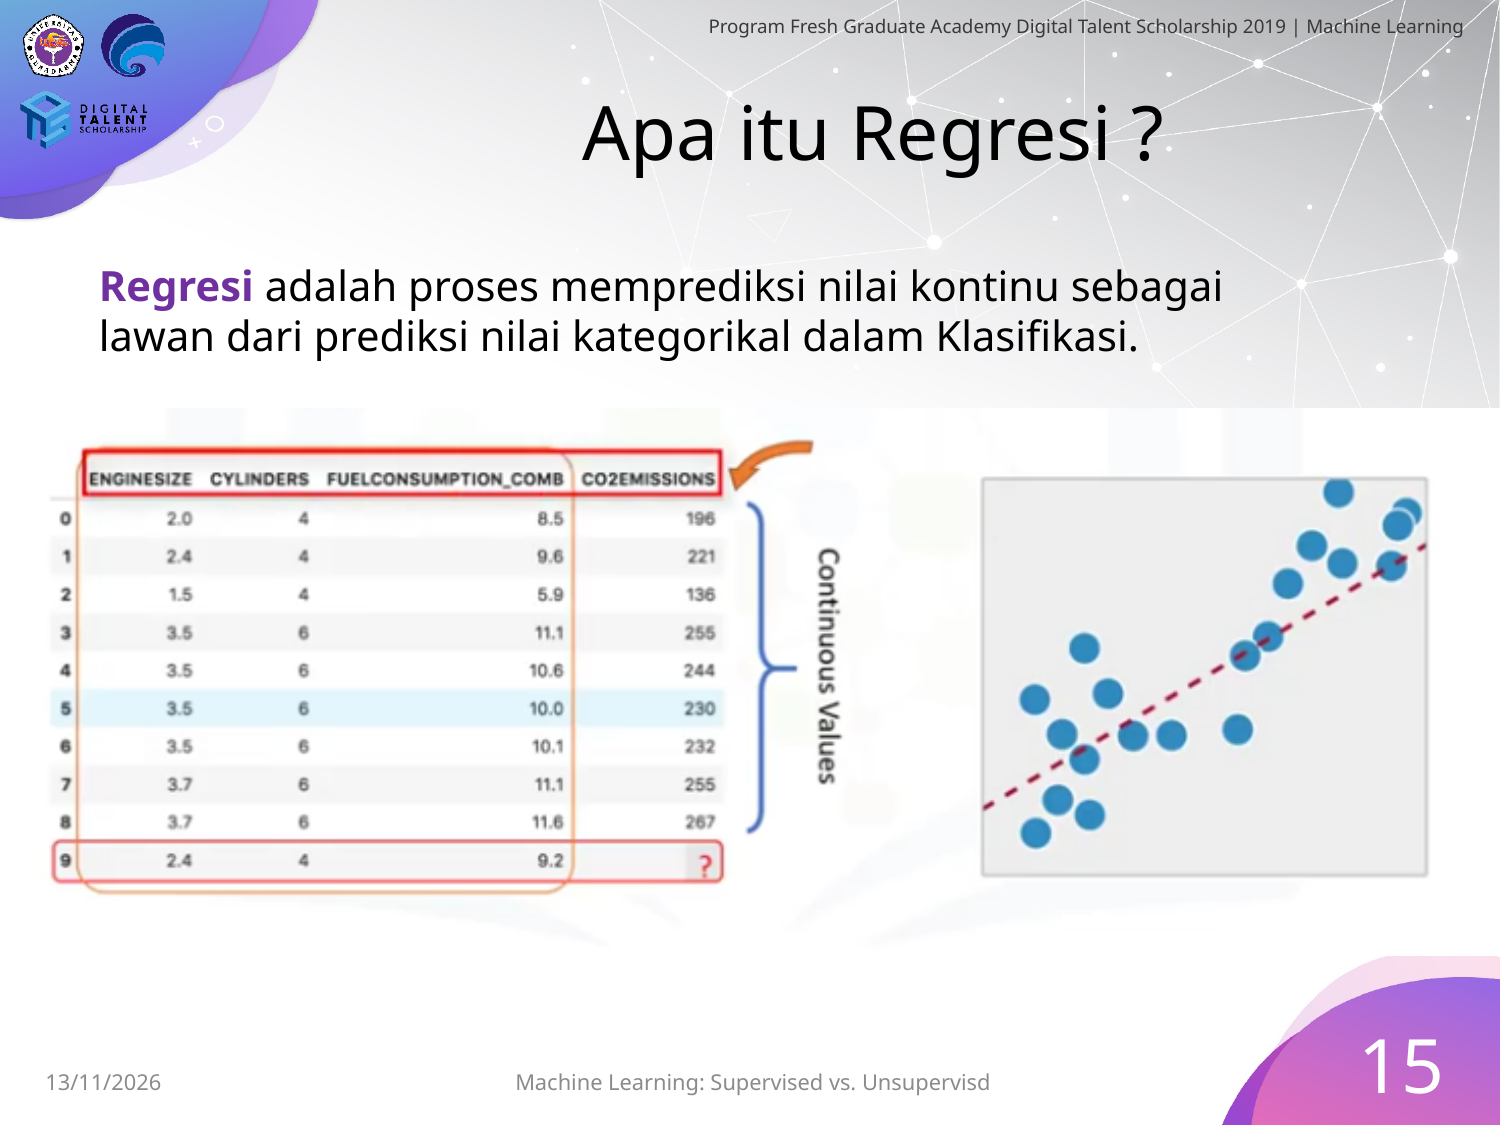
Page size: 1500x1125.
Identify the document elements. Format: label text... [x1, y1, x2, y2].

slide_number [30, 1053, 272, 1114]
picture [0, 0, 1500, 408]
picture [0, 956, 1500, 1125]
footer Machine Learning: Supervised vs. Unsupervisd [386, 1053, 1121, 1114]
text_box Regresi adalah proses memprediksi nilai kontinu sebagai lawan dari prediksi nilai kategorikal dalam Klasifikasi. [84, 252, 1316, 368]
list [0, 408, 1500, 956]
slide_number 15 [1327, 1025, 1477, 1115]
title Apa itu Regresi ? [271, 66, 1477, 207]
